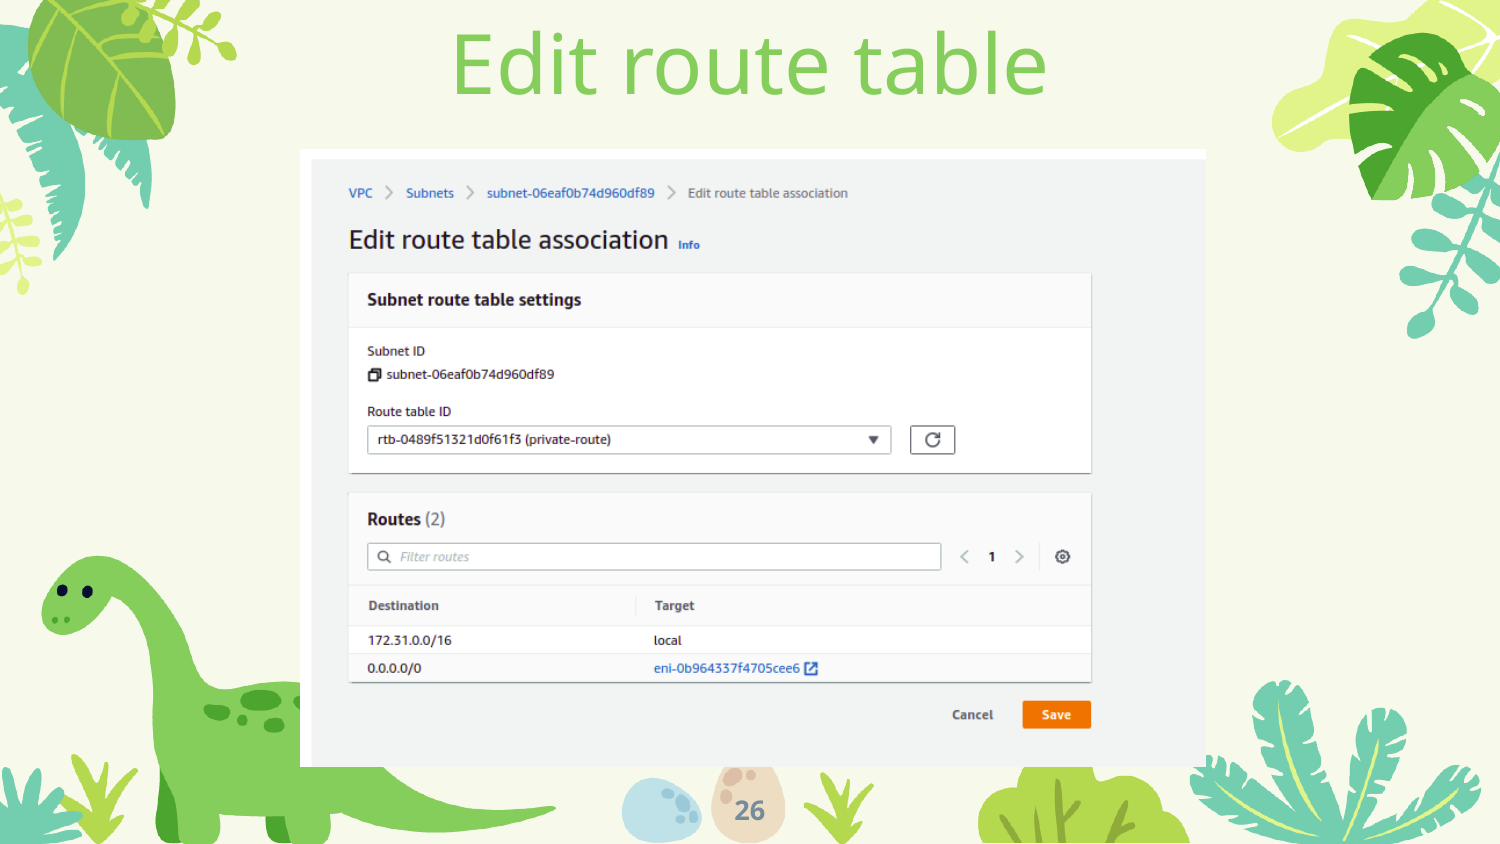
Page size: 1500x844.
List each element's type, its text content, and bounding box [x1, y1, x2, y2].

title Edit route table [0, 0, 1500, 113]
slide_number ‹#› [705, 779, 795, 844]
picture [0, 113, 1500, 844]
